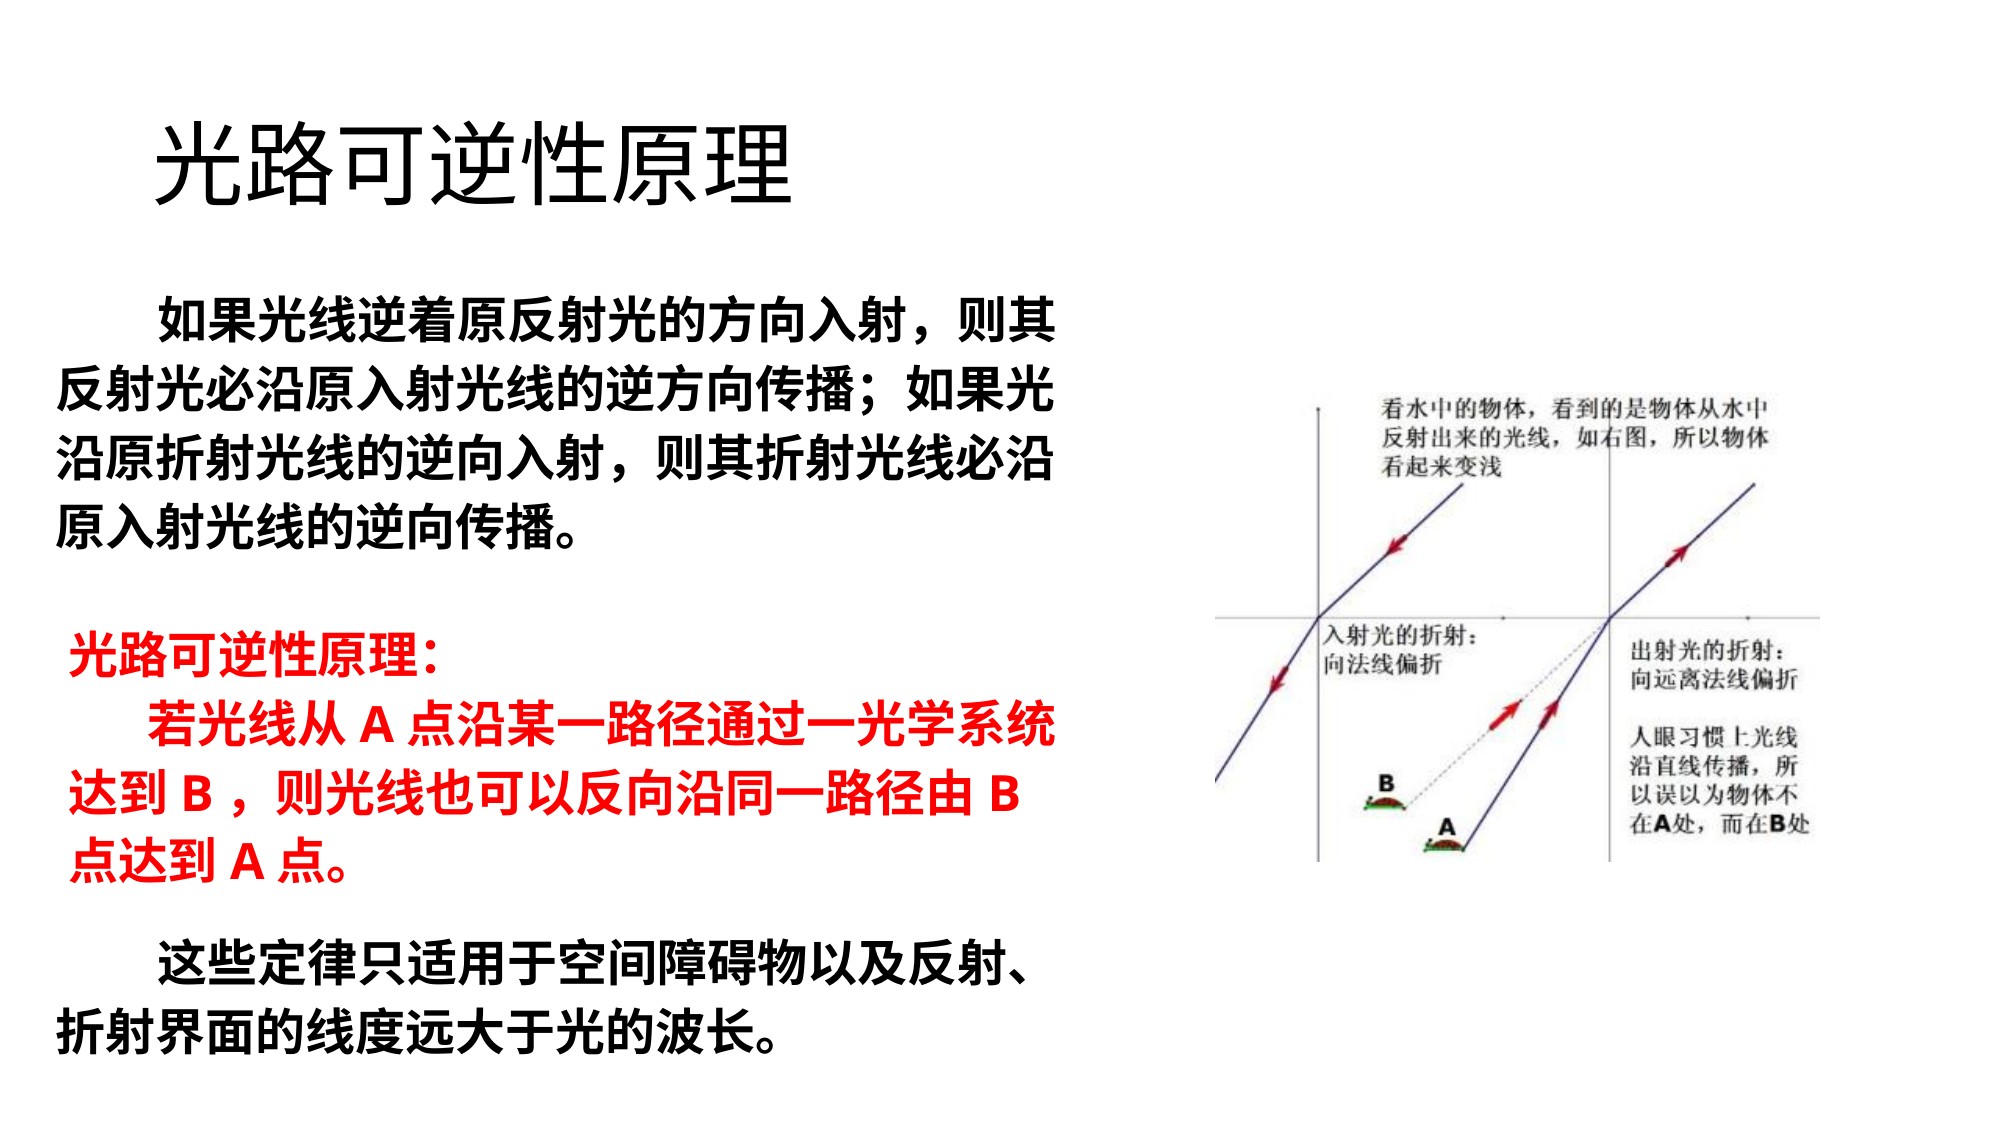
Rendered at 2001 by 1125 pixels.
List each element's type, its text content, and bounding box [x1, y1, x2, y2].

text_box 这些定律只适用于空间障碍物以及反射、折射界面的线度远大于光的波长。 [40, 914, 1081, 1068]
picture [1214, 392, 1820, 862]
text_box 如果光线逆着原反射光的方向入射，则其反射光必沿原入射光线的逆方向传播；如果光沿原折射光线的逆向入射，则其折射光线必沿原入射光线的逆向传播。 [40, 272, 1081, 564]
text_box 光路可逆性原理： 若光线从A点沿某一路径通过一光学系统达到B，则光线也可以反向沿同一路径由B点达到A点。 [53, 606, 1093, 898]
title 光路可逆性原理 [137, 59, 1863, 278]
